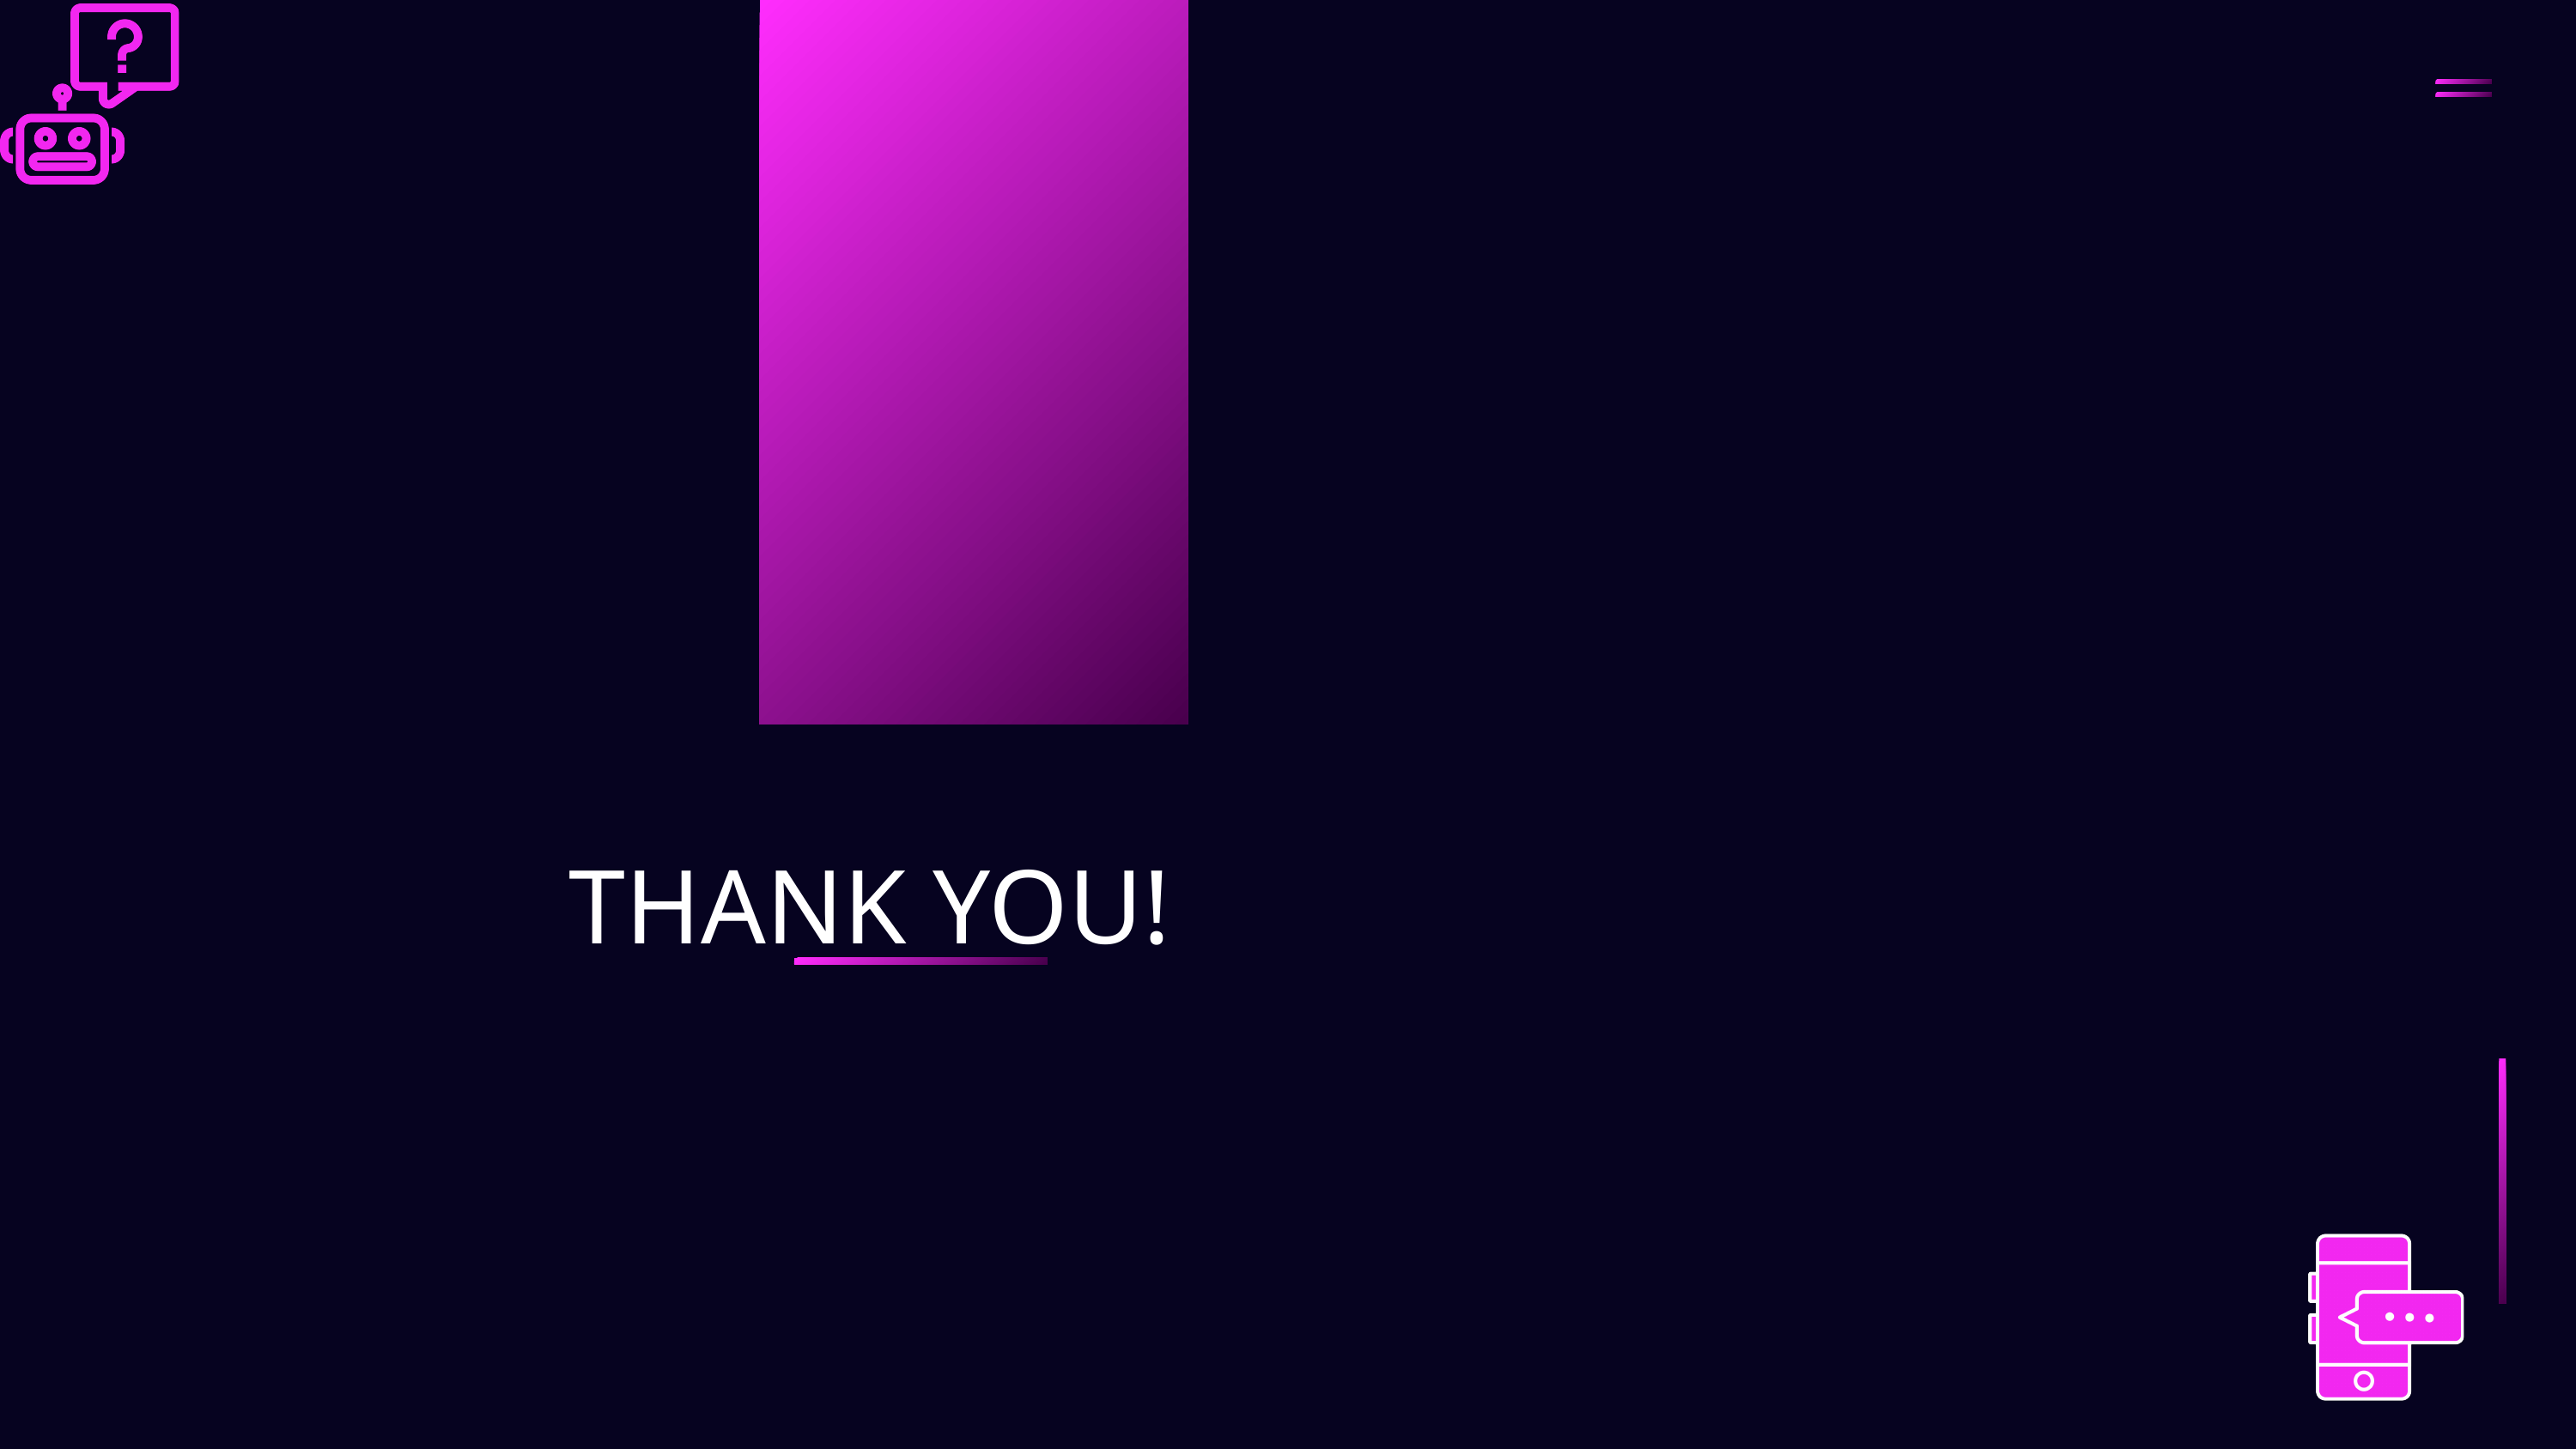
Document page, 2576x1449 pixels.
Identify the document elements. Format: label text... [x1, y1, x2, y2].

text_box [793, 957, 1048, 965]
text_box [2435, 92, 2493, 97]
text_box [2499, 1058, 2506, 1304]
text_box [0, 3, 179, 185]
text_box [2308, 1234, 2464, 1401]
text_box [759, 0, 1188, 724]
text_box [2435, 79, 2493, 84]
text_box THANK YOU! [568, 829, 1856, 965]
